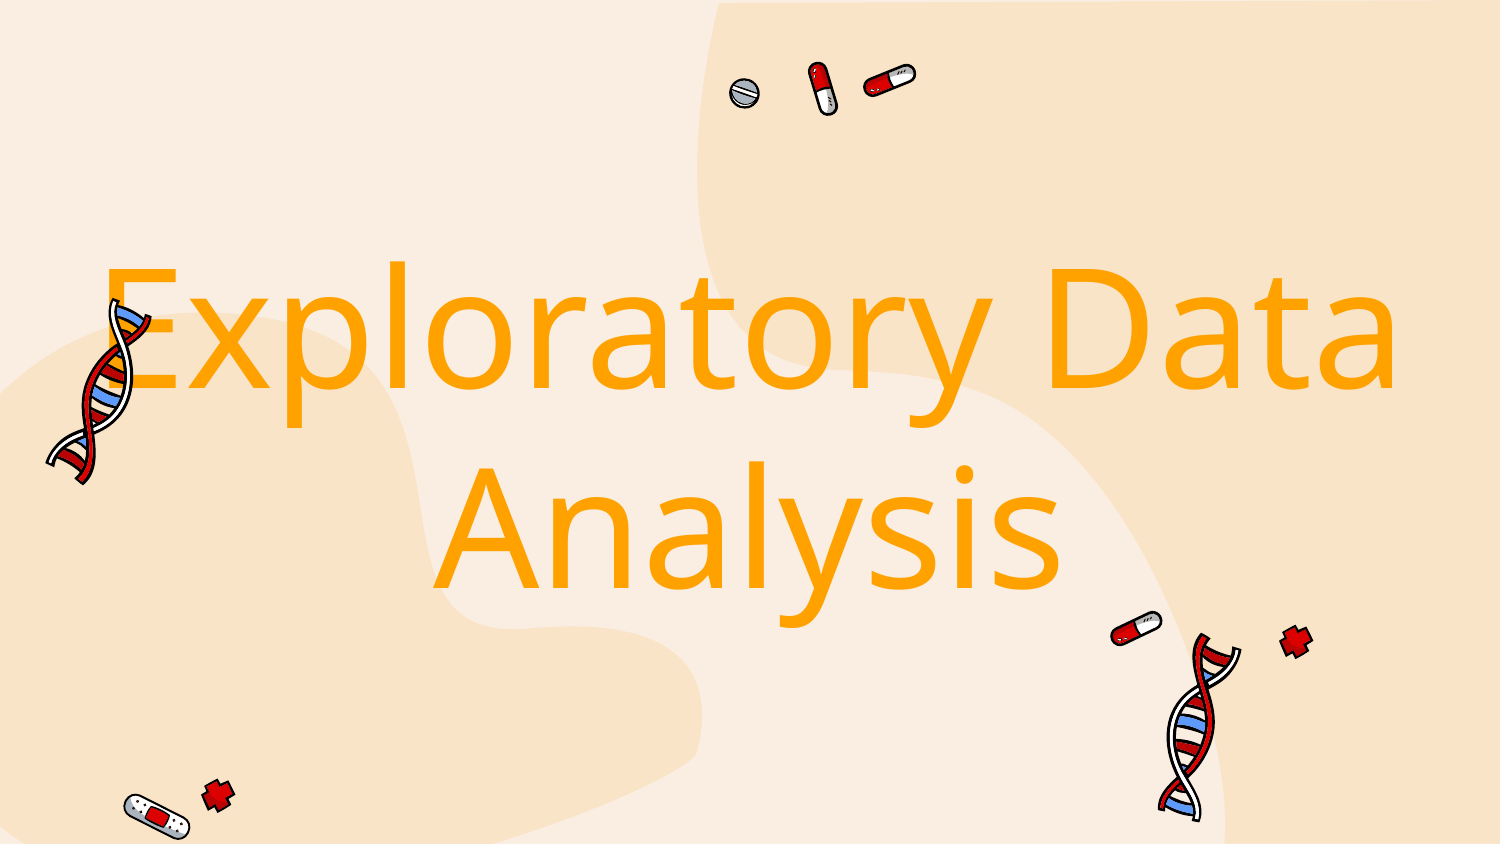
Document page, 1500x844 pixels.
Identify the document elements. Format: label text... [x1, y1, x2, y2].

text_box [120, 802, 194, 831]
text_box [872, 53, 907, 108]
title Exploratory Data Analysis [0, 0, 1500, 844]
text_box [59, 296, 138, 487]
text_box [186, 780, 239, 838]
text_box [200, 778, 236, 814]
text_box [1160, 632, 1239, 823]
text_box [726, 77, 762, 109]
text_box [1278, 624, 1314, 660]
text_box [1119, 601, 1153, 656]
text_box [806, 61, 841, 116]
